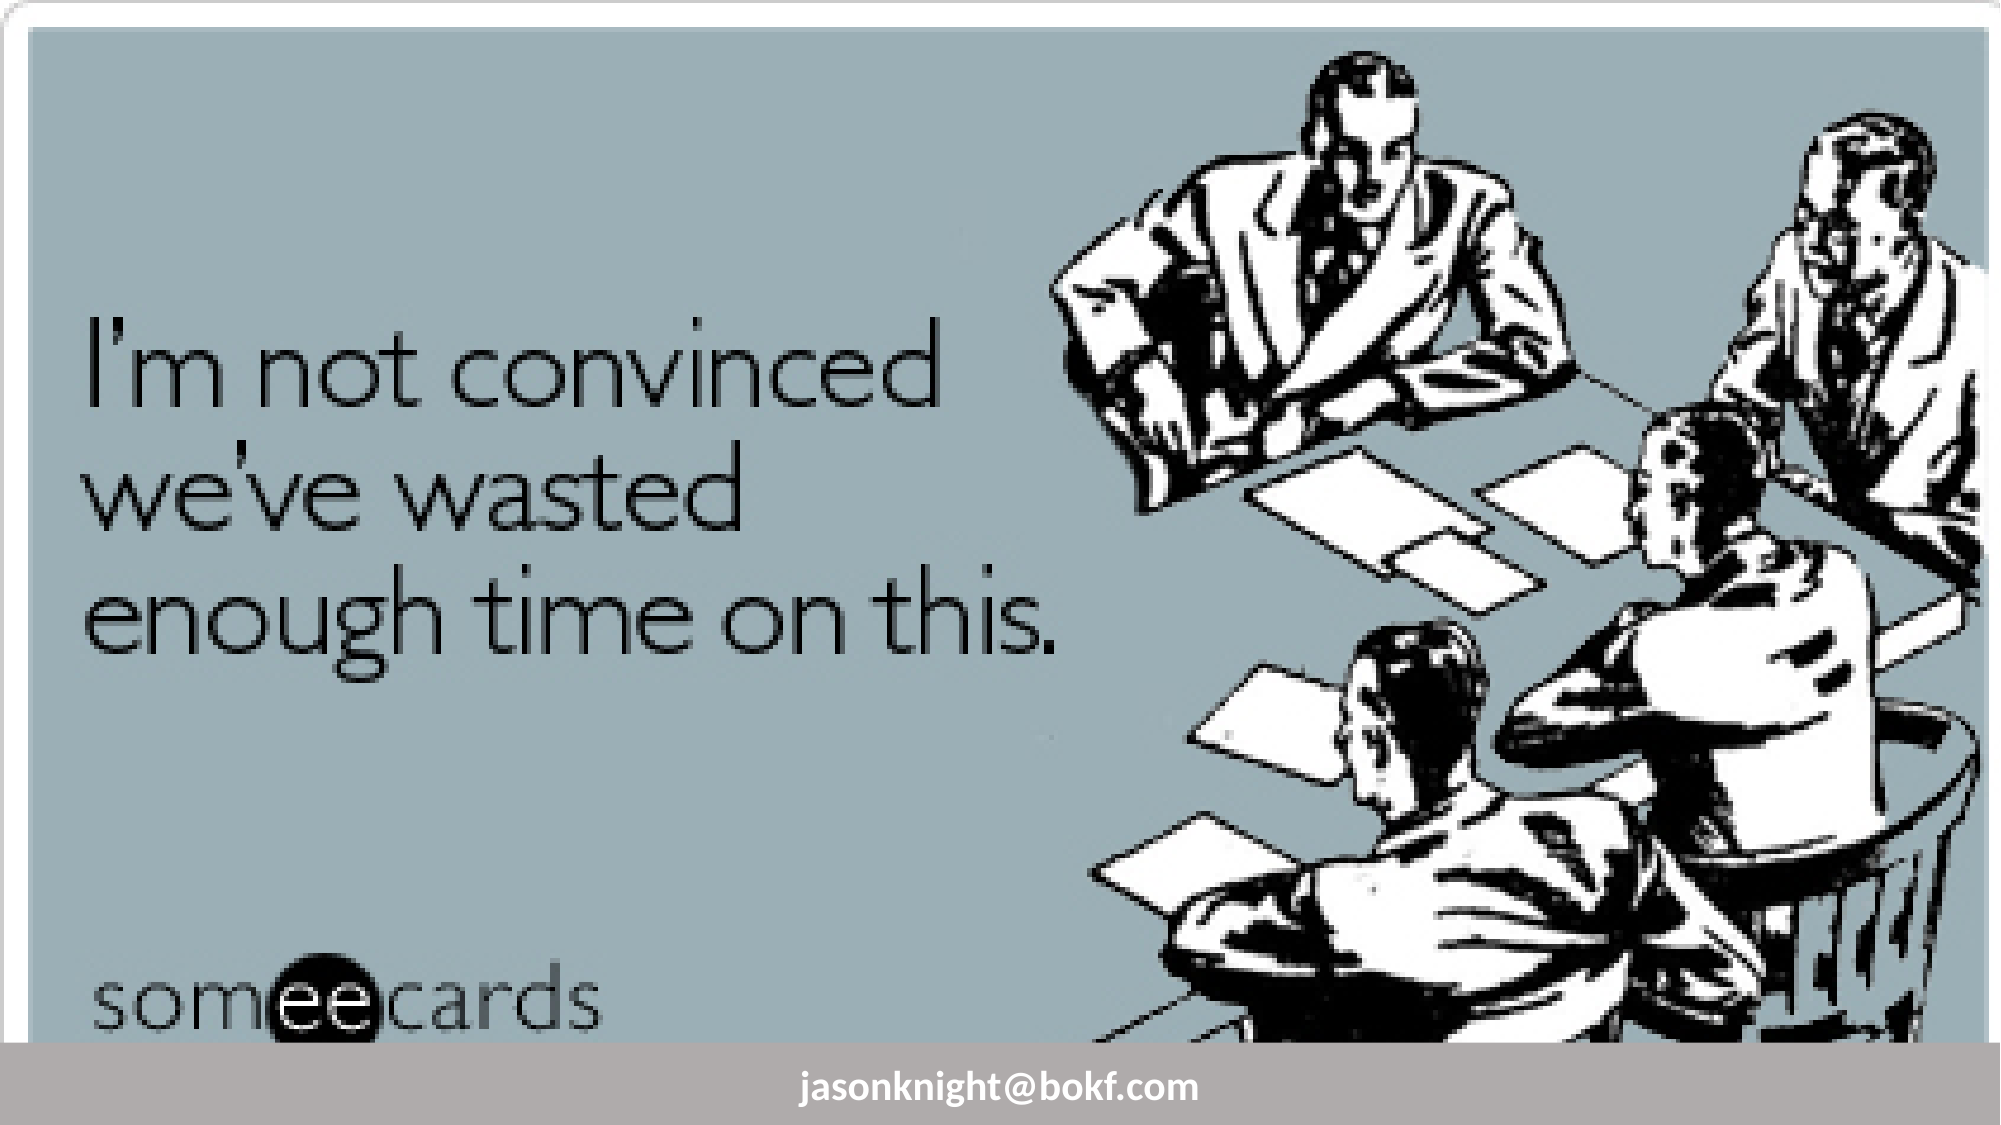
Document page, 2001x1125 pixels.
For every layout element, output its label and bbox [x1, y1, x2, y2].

list [0, 0, 2000, 1125]
